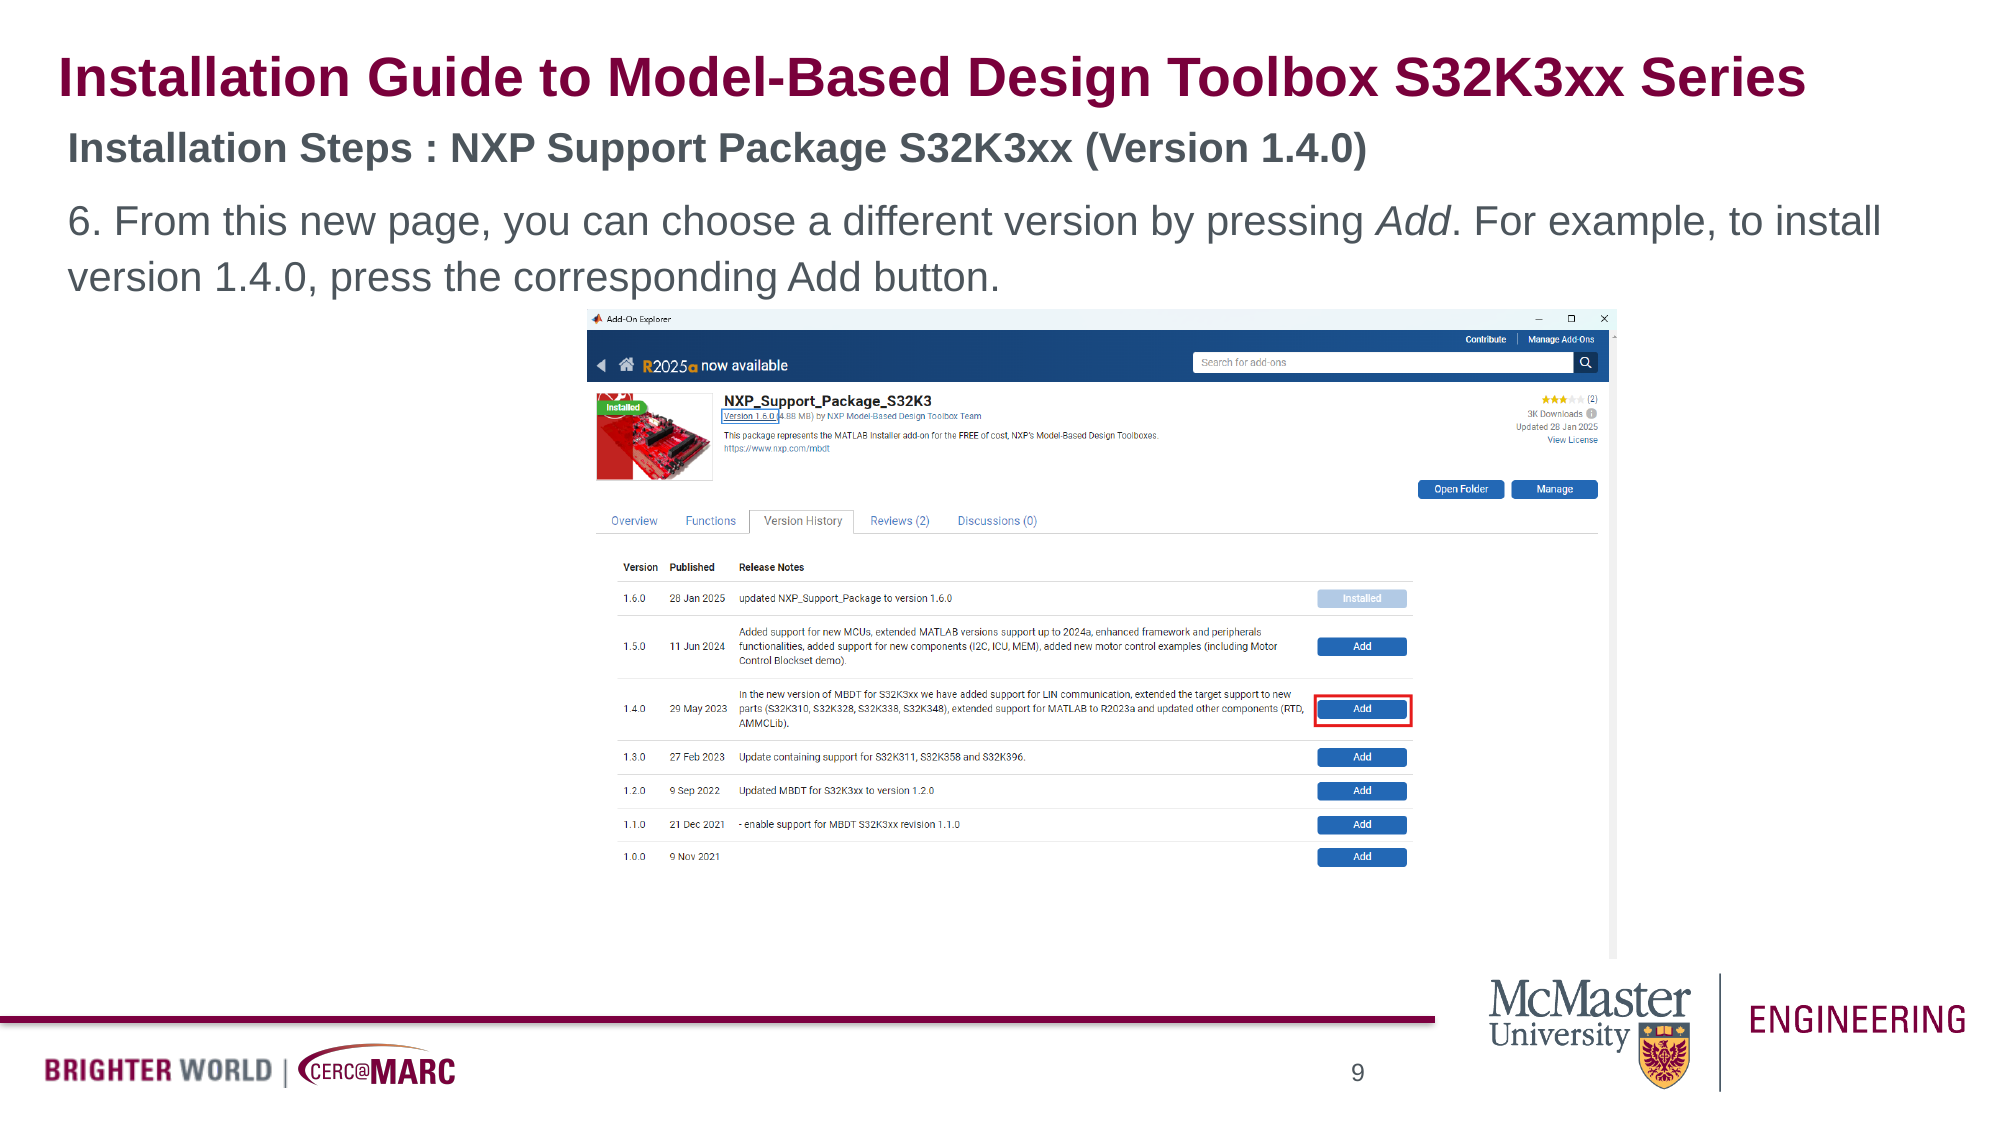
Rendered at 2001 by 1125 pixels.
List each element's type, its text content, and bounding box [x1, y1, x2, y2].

picture [1488, 973, 1965, 1092]
list Installation Steps : NXP Support Package S32K3xx (Version 1.4.0) 6. From this new page, you can choose a different version by pressing Add. For example, to install version 1.4.0, press the corresponding Add button. [44, 106, 1965, 543]
picture [587, 308, 1617, 959]
picture [43, 1031, 465, 1097]
title Installation Guide to Model-Based Design Toolbox S32K3xx Series [43, 0, 1965, 106]
slide_number 9 [1260, 1041, 1365, 1101]
